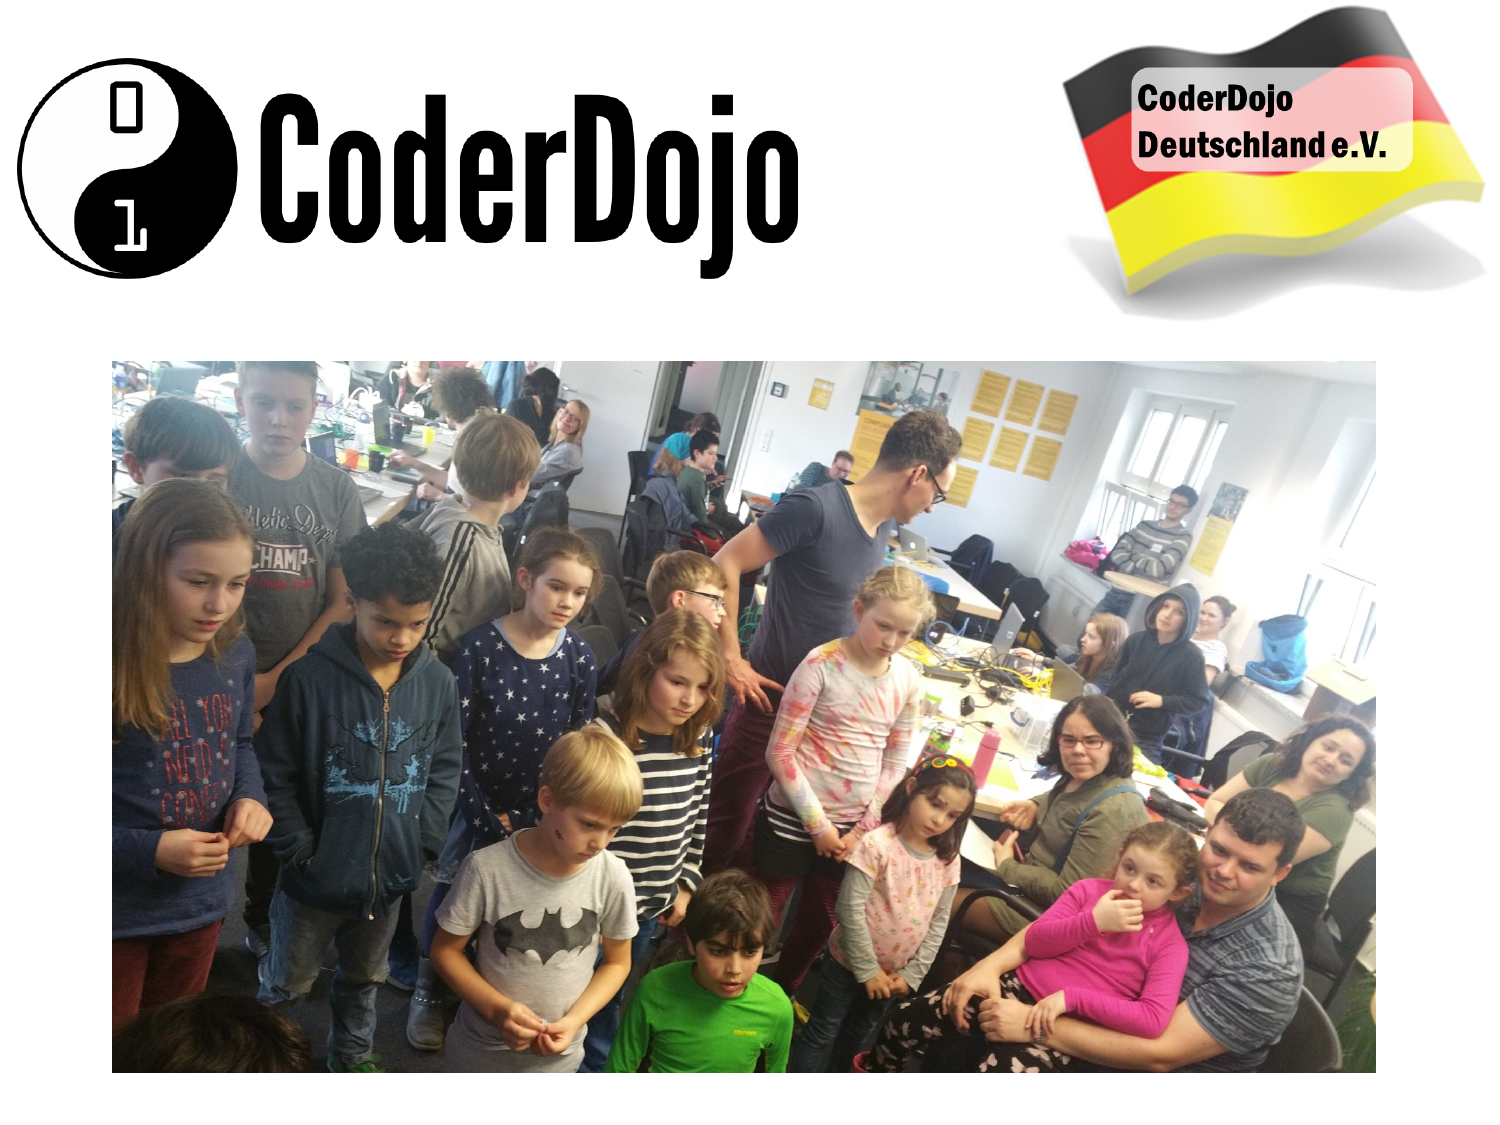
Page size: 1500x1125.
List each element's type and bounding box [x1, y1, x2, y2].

picture [1054, 0, 1500, 339]
picture [111, 361, 1376, 1073]
picture [17, 58, 798, 280]
